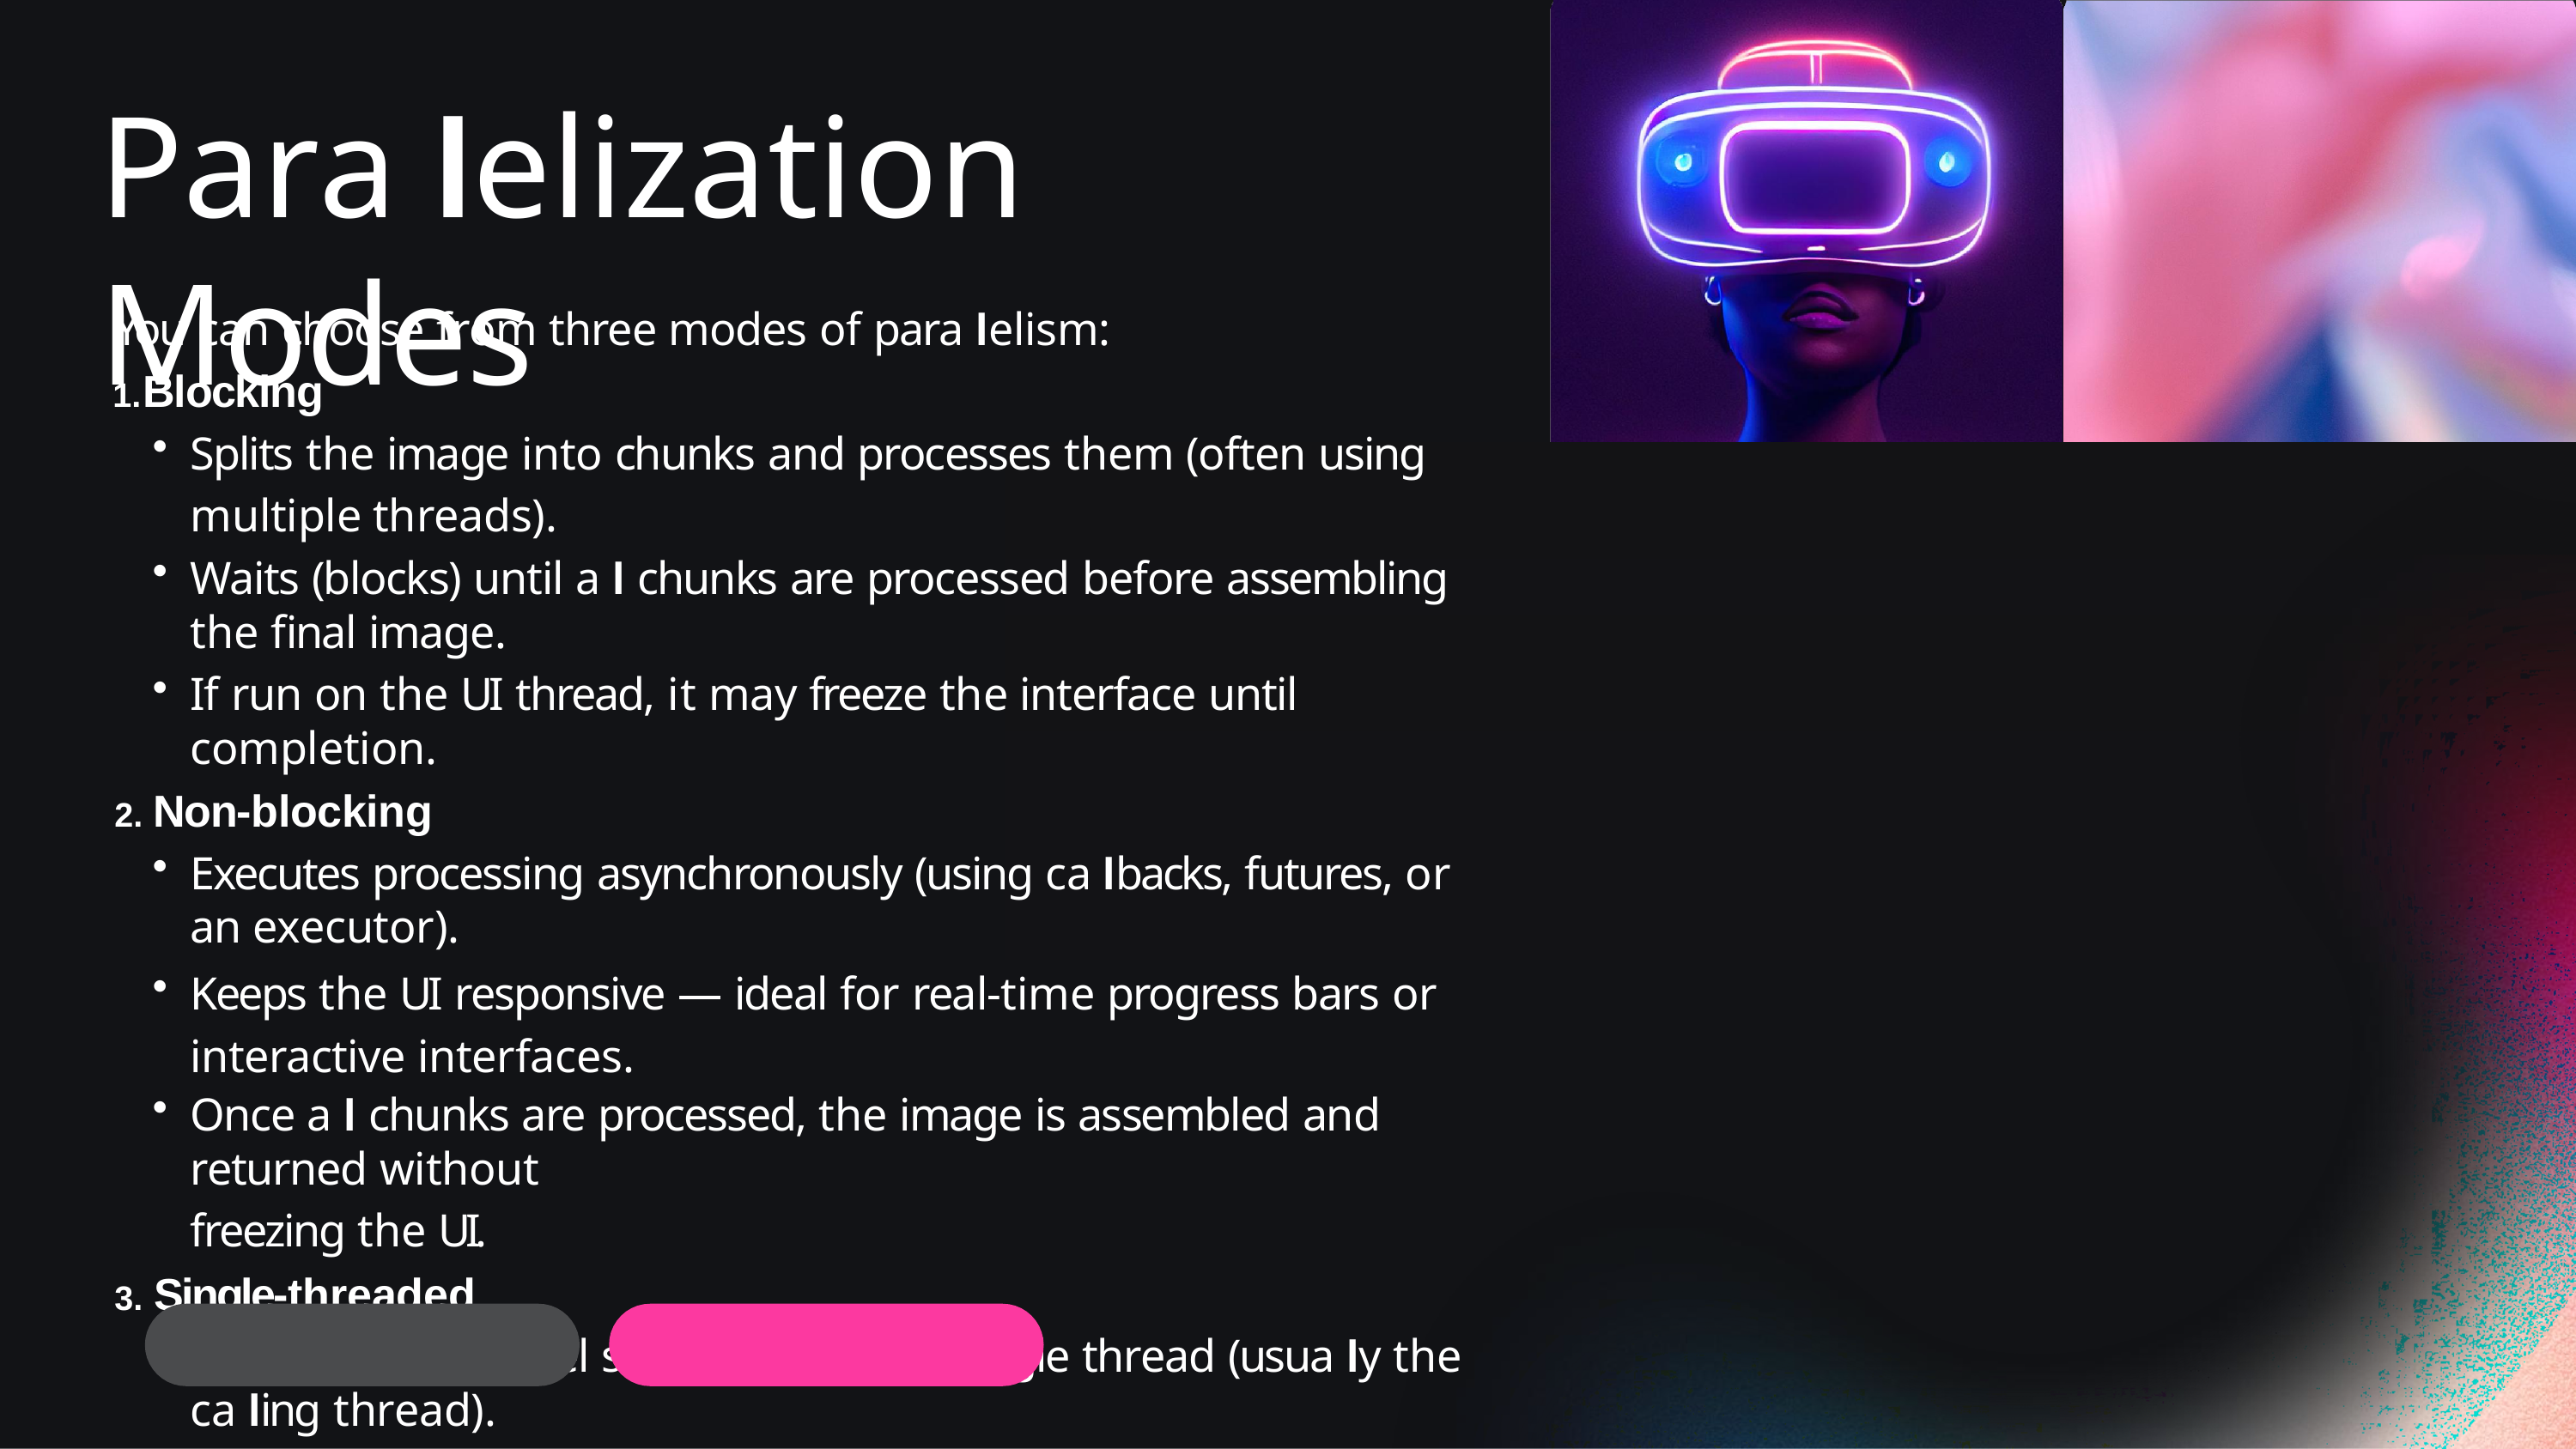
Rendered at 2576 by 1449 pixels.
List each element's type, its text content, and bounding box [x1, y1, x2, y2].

title Para lelization Modes [97, 76, 1000, 414]
text_box [609, 1303, 1000, 1386]
text_box [144, 1303, 580, 1386]
text_box You can choose from three modes of para lelism: Blocking Splits the image into chunks and processes them (often using multiple threads). Waits (blocks) until a l chunks are processed before assembling the final image. If run on the UI thread, it may freeze the interface until completion. Non-blocking Executes processing asynchronously (using ca lbacks, futures, or an executor). Keeps the UI responsive — ideal for real-time progress bars or interactive interfaces. Once a l chunks are processed, the image is assembled and returned without freezing the UI. Single-threaded Processes each pixel sequentia ly on a single thread (usua ly the ca ling thread). The simplest method — no concurrency involved. Slowest option for large images as it doesn't utilize multiple CPU cores. [112, 289, 1000, 1449]
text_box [1005, 0, 2576, 1449]
